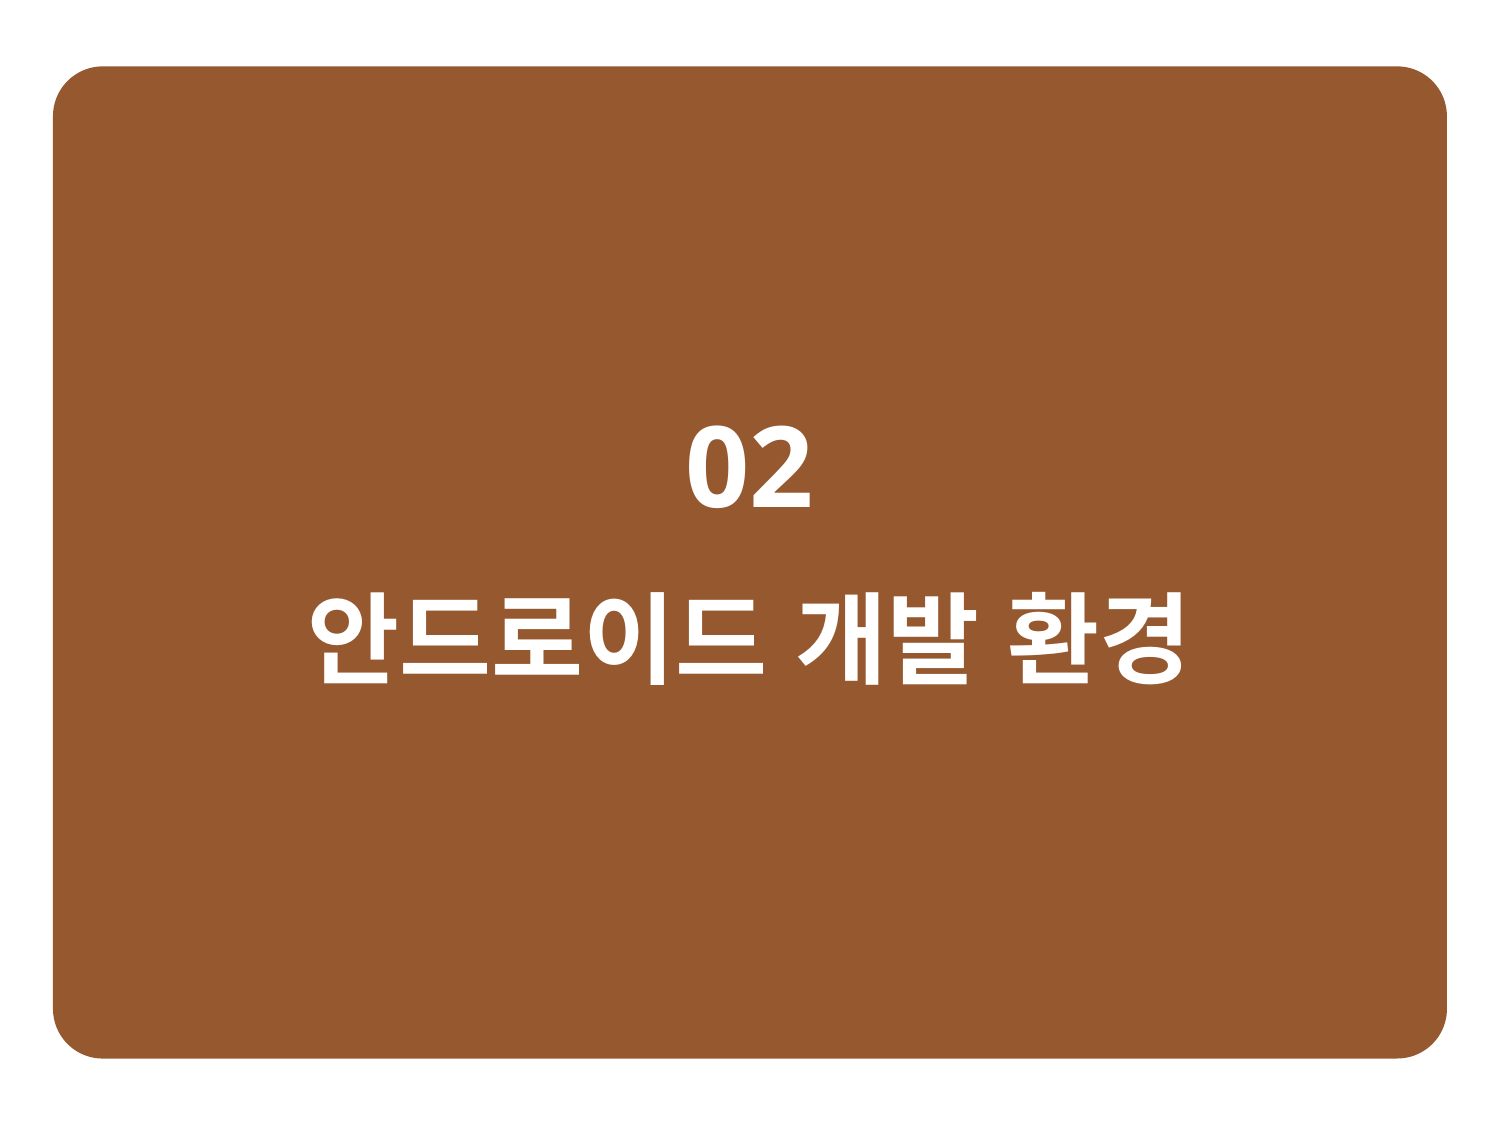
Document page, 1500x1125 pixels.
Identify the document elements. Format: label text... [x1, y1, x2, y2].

list 02 [117, 385, 1383, 540]
list 안드로이드 개발 환경 [117, 559, 1383, 715]
